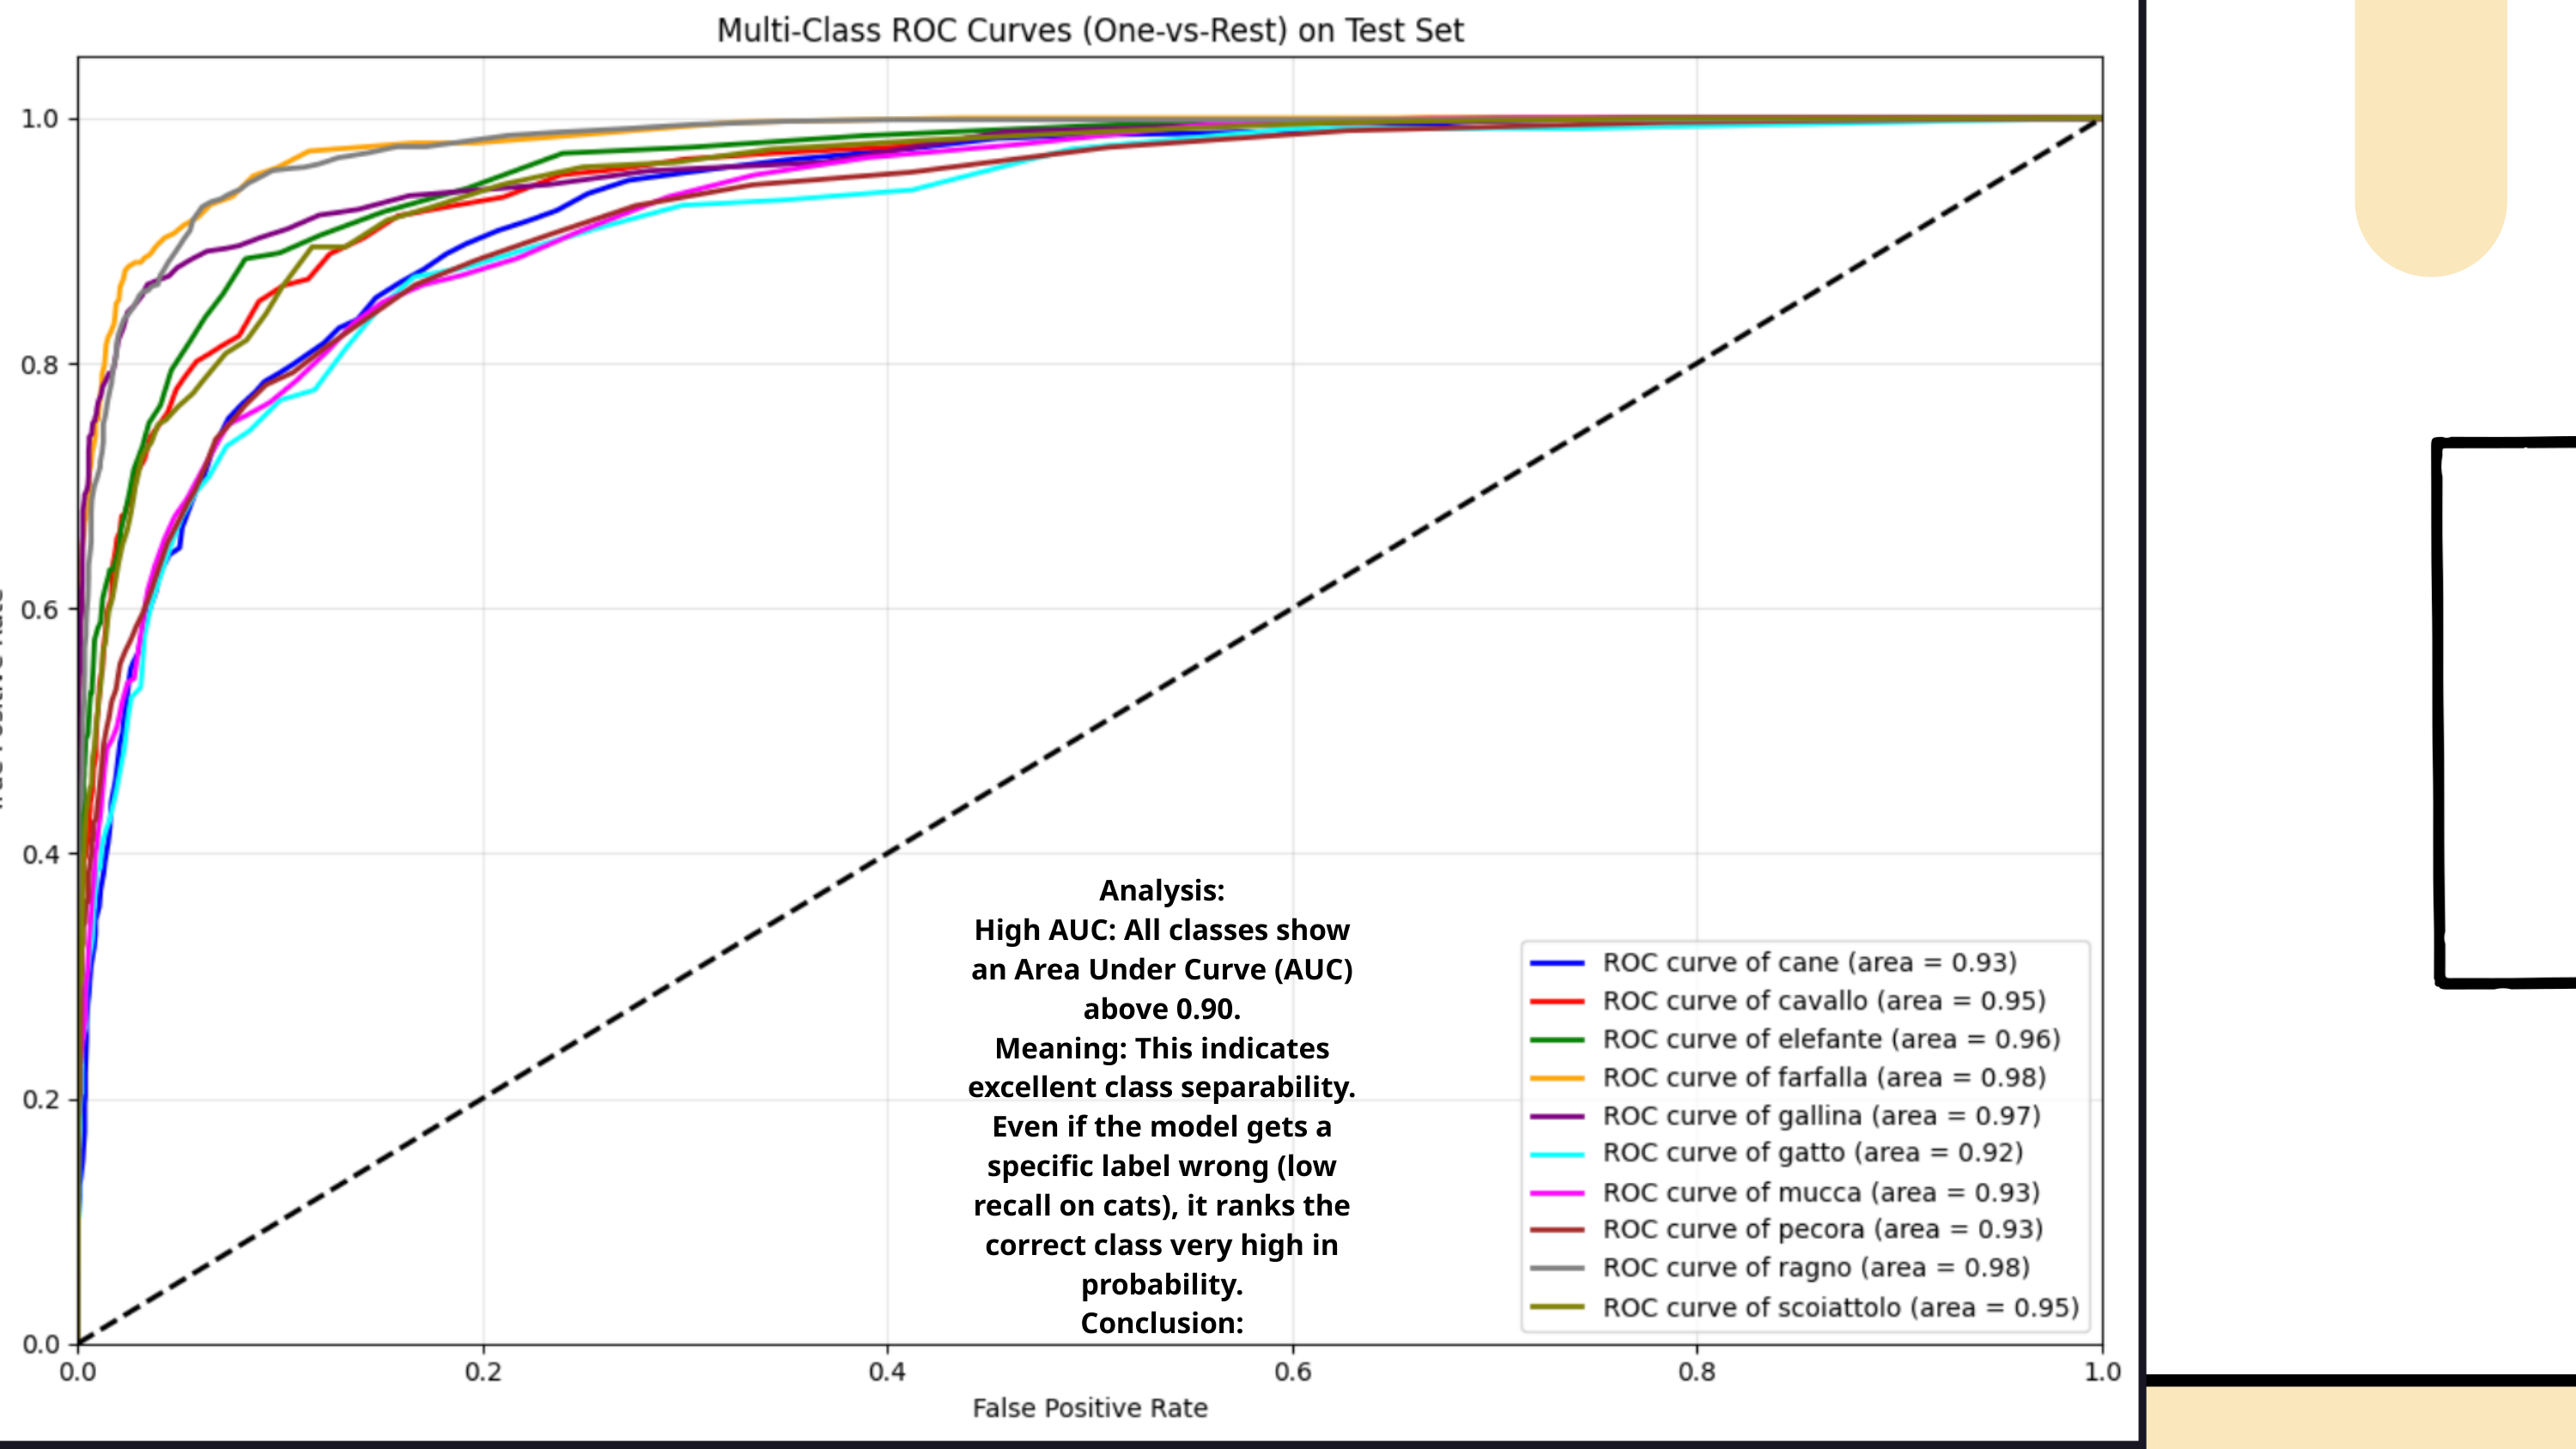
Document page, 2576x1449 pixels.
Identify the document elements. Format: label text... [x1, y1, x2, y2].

text_box [2431, 434, 2576, 990]
text_box [2354, 0, 2507, 277]
text_box Analysis: High AUC: All classes show an Area Under Curve (AUC) above 0.90. Meaning: This indicates excellent class separability. Even if the model gets a specific label wrong (low recall on cats), it ranks the correct class very high in probability. Conclusion: [961, 867, 1364, 1340]
text_box [0, 0, 2147, 1449]
text_box [2147, 1380, 2576, 1449]
